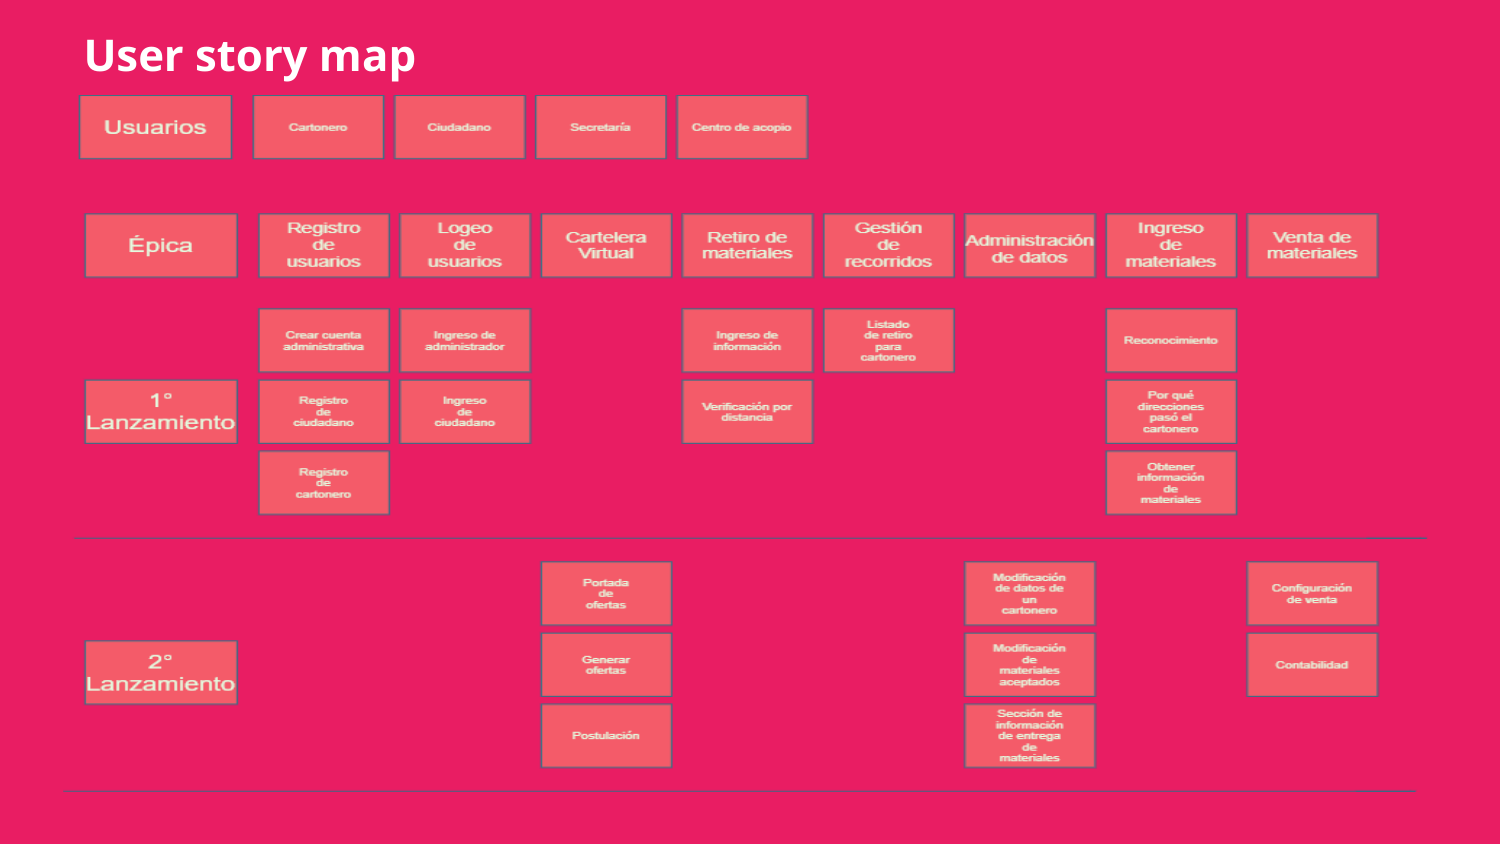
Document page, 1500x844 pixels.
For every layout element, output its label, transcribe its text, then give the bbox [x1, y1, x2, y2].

list User story map [68, 8, 725, 93]
picture [63, 95, 1437, 794]
